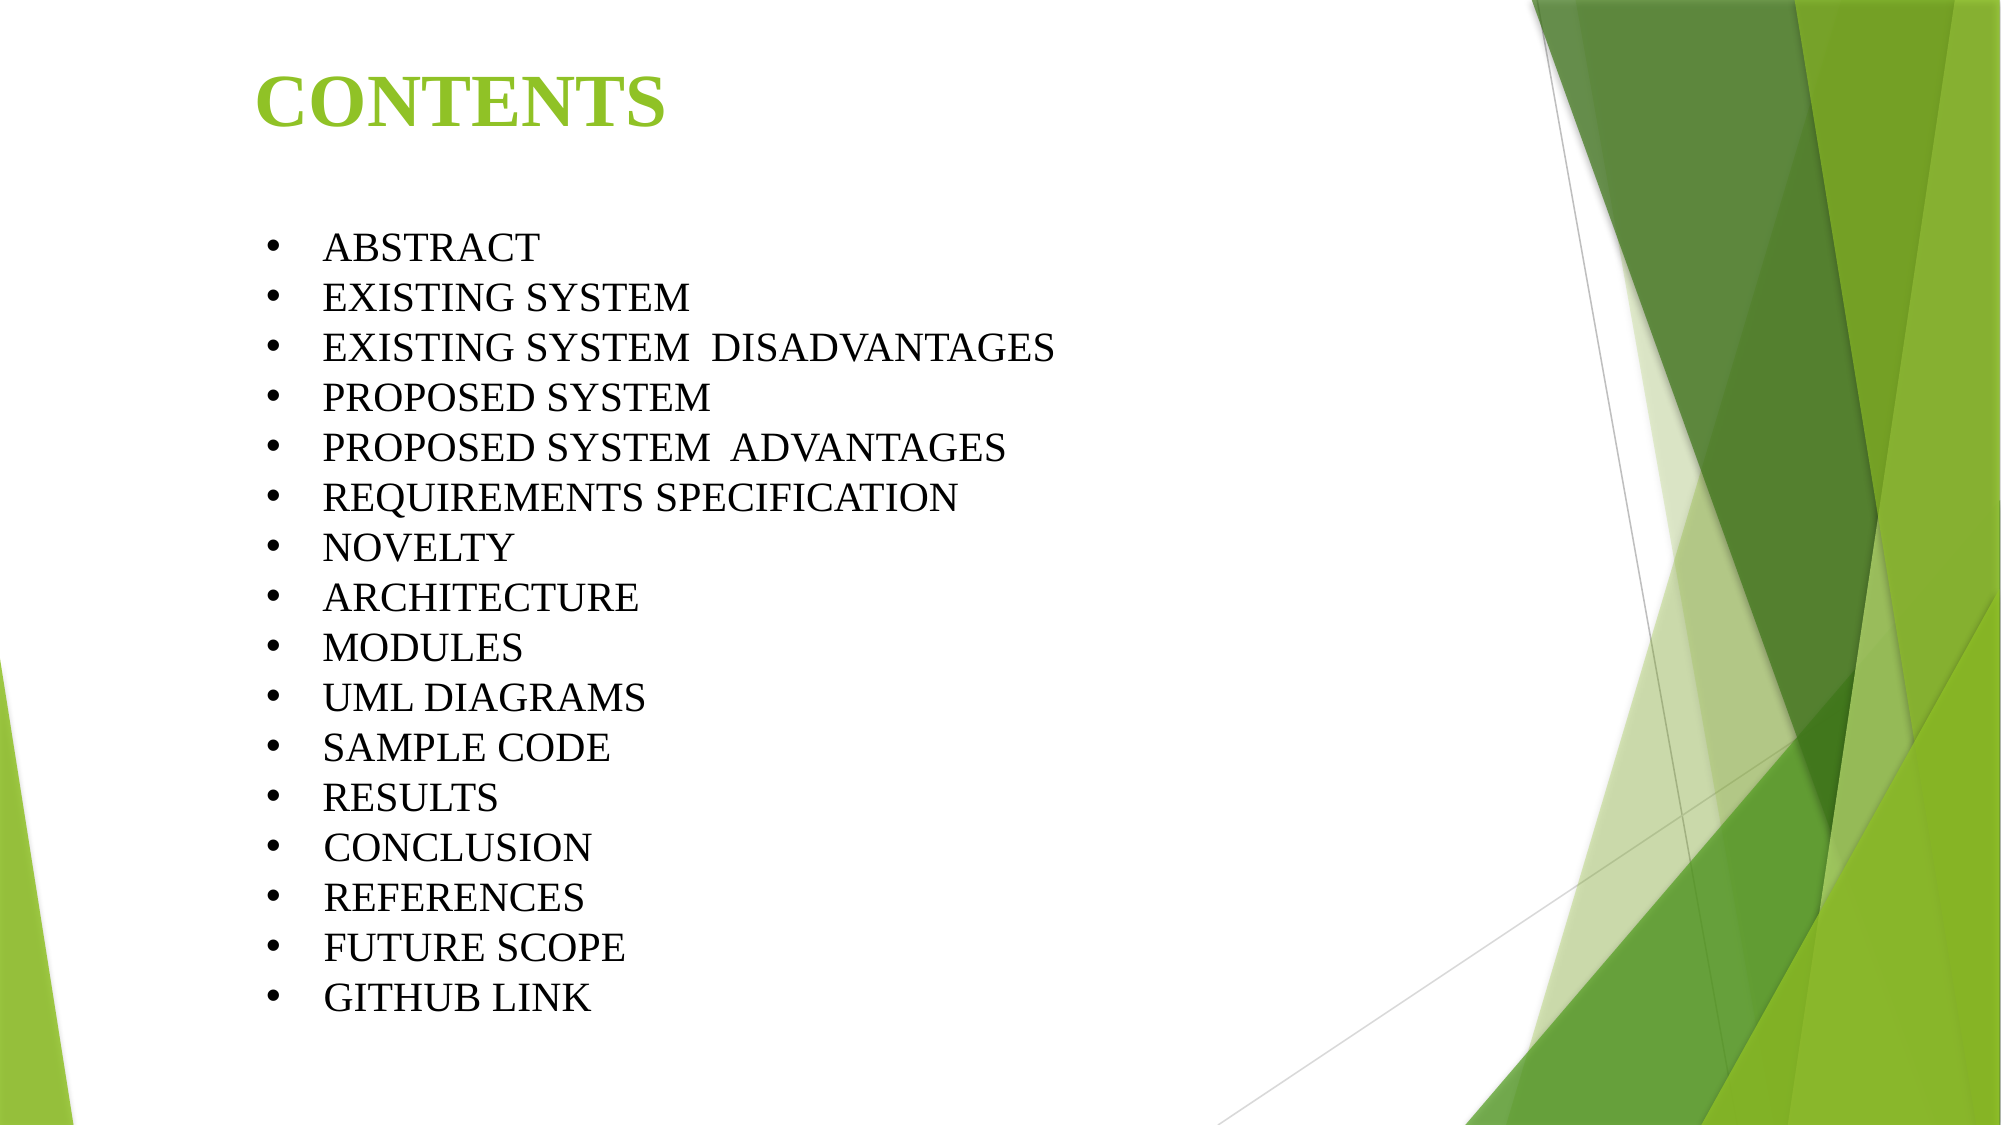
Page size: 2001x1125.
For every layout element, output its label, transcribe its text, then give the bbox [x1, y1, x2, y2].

text_box ABSTRACT EXISTING SYSTEM EXISTING SYSTEM DISADVANTAGES PROPOSED SYSTEM PROPOSED SYSTEM ADVANTAGES REQUIREMENTS SPECIFICATION NOVELTY ARCHITECTURE MODULES UML DIAGRAMS SAMPLE CODE RESULTS CONCLUSION REFERENCES FUTURE SCOPE GITHUB LINK [251, 162, 1102, 1125]
title CONTENTS [239, 44, 706, 190]
